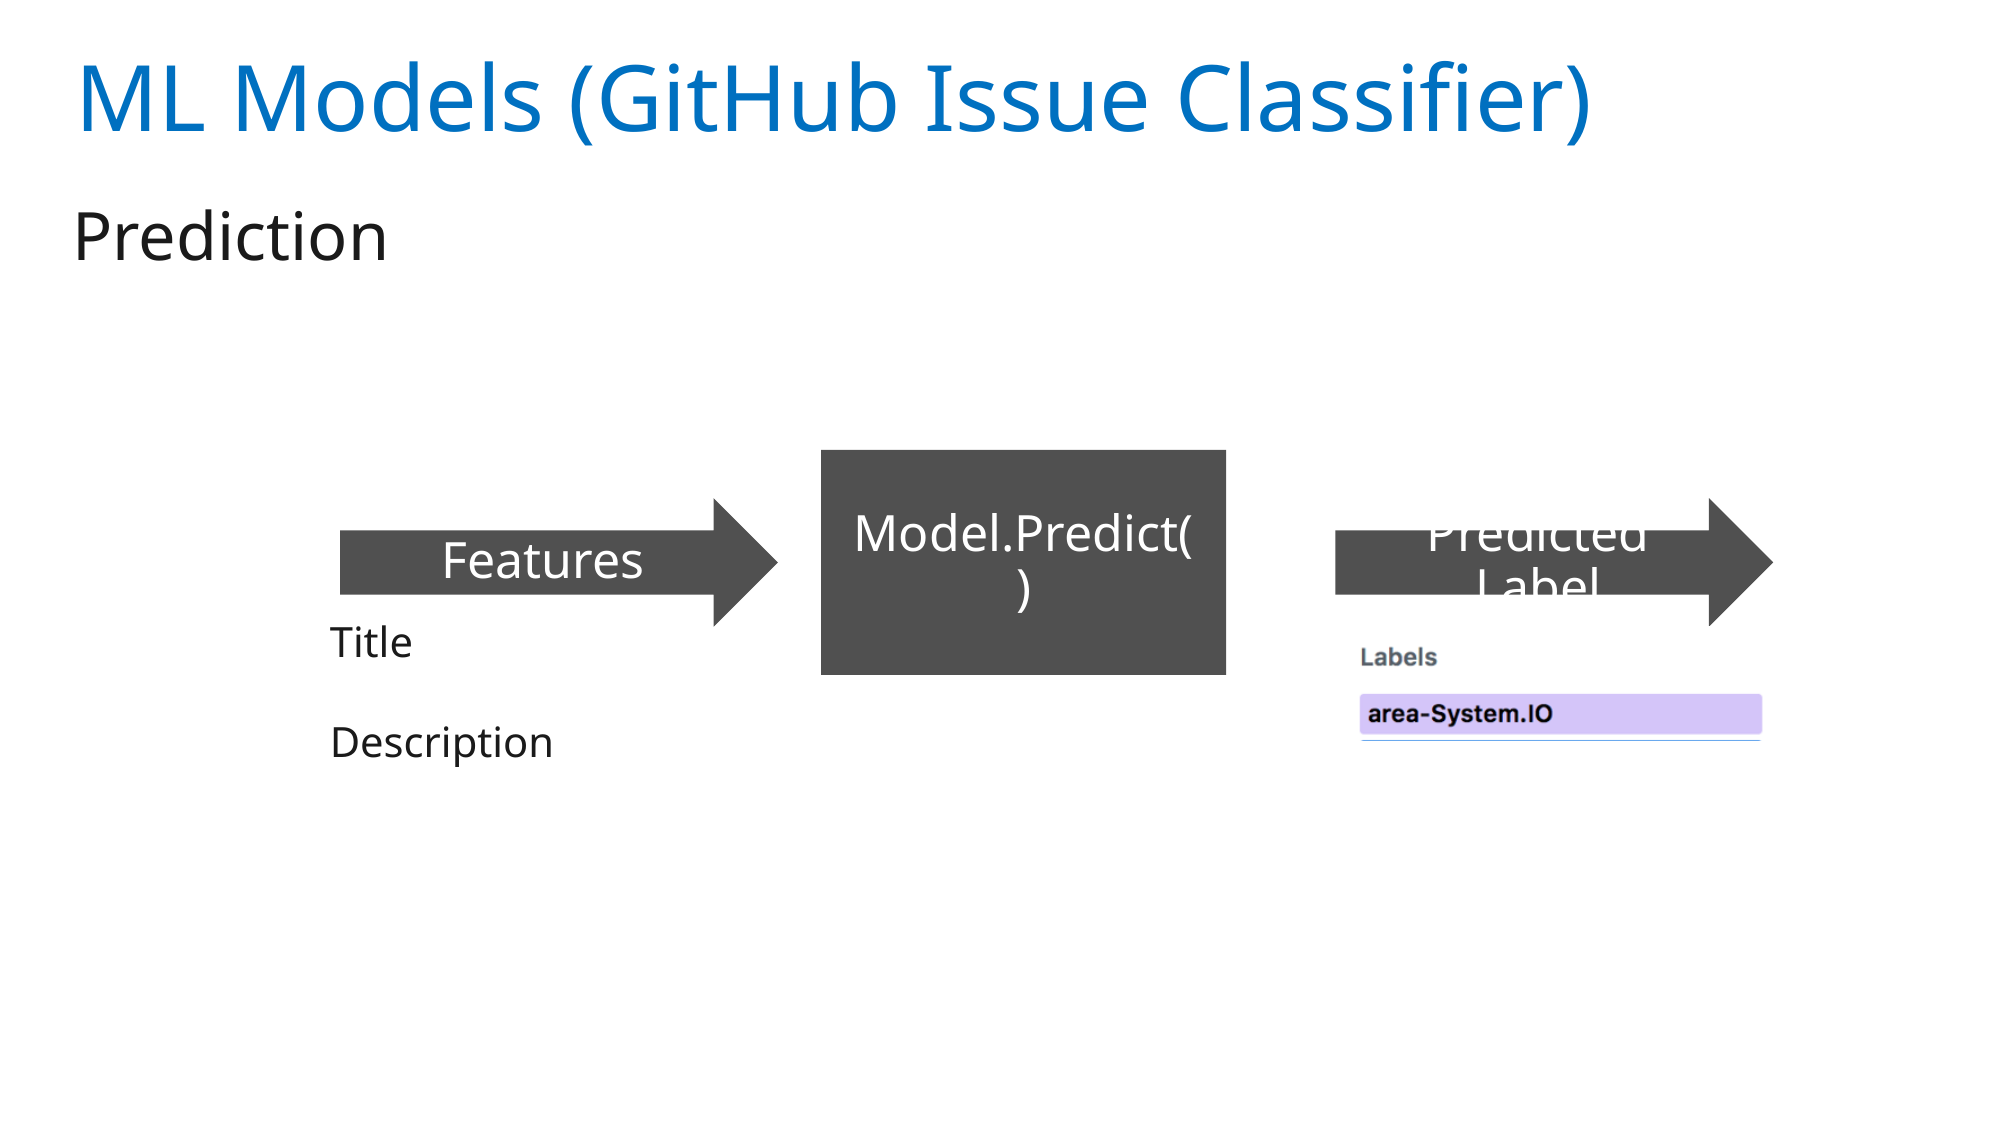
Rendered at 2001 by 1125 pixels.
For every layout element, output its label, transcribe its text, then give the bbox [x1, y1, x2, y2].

text_box Title Description [329, 615, 555, 766]
text_box Features [339, 497, 779, 628]
text_box Predicted Label [1334, 497, 1774, 626]
text_box Model.Predict() [820, 449, 1227, 676]
picture [1335, 626, 1829, 742]
text_box ML Models (GitHub Issue Classifier) [60, 34, 1786, 170]
text_box Prediction [72, 193, 390, 274]
